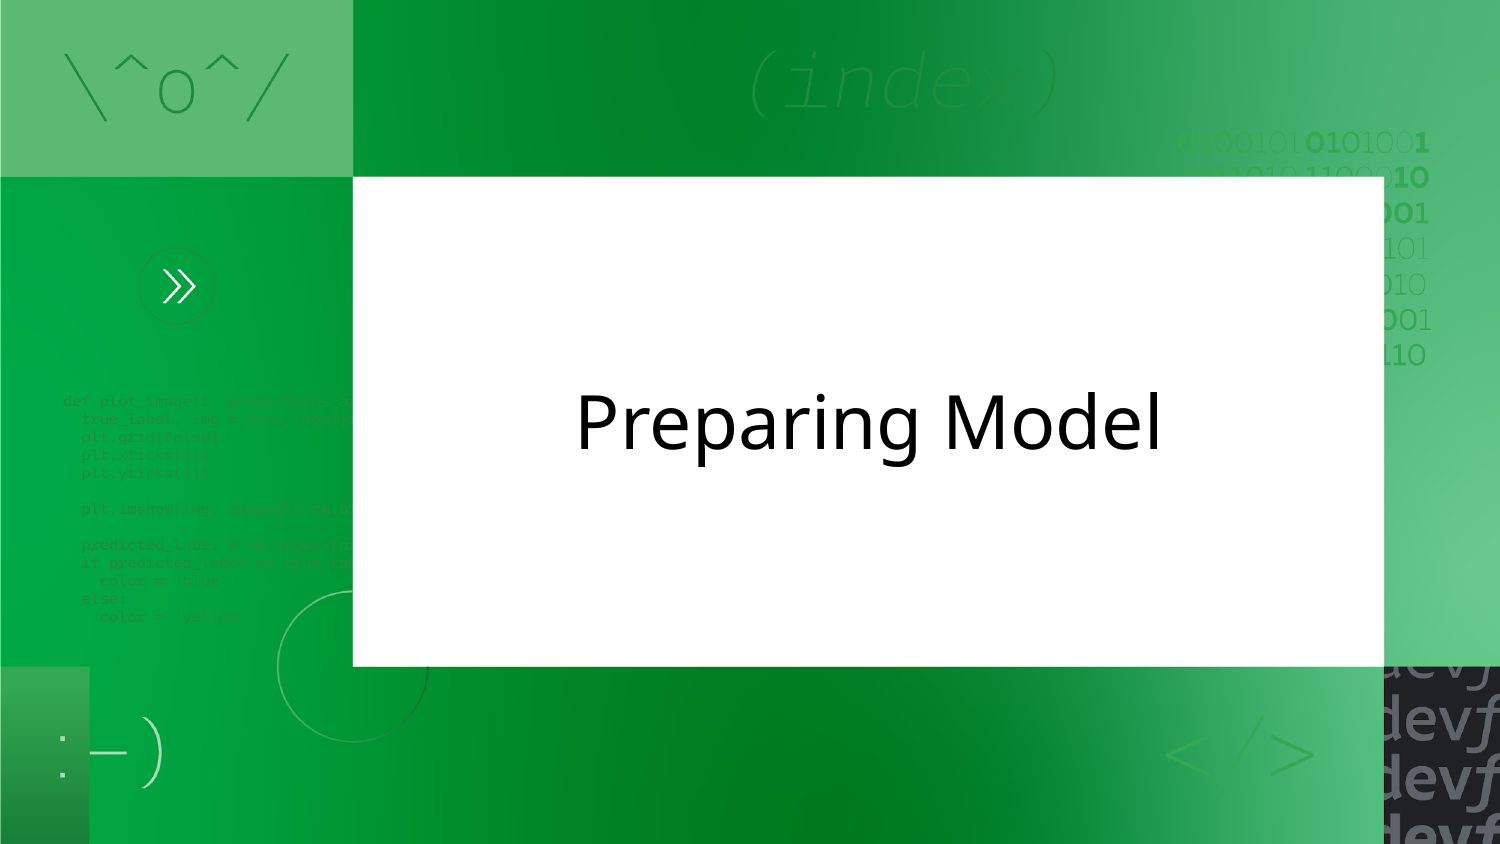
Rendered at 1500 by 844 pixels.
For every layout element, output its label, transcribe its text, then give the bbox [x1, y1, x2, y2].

picture [0, 0, 1500, 844]
title Preparing Model [412, 227, 1326, 612]
